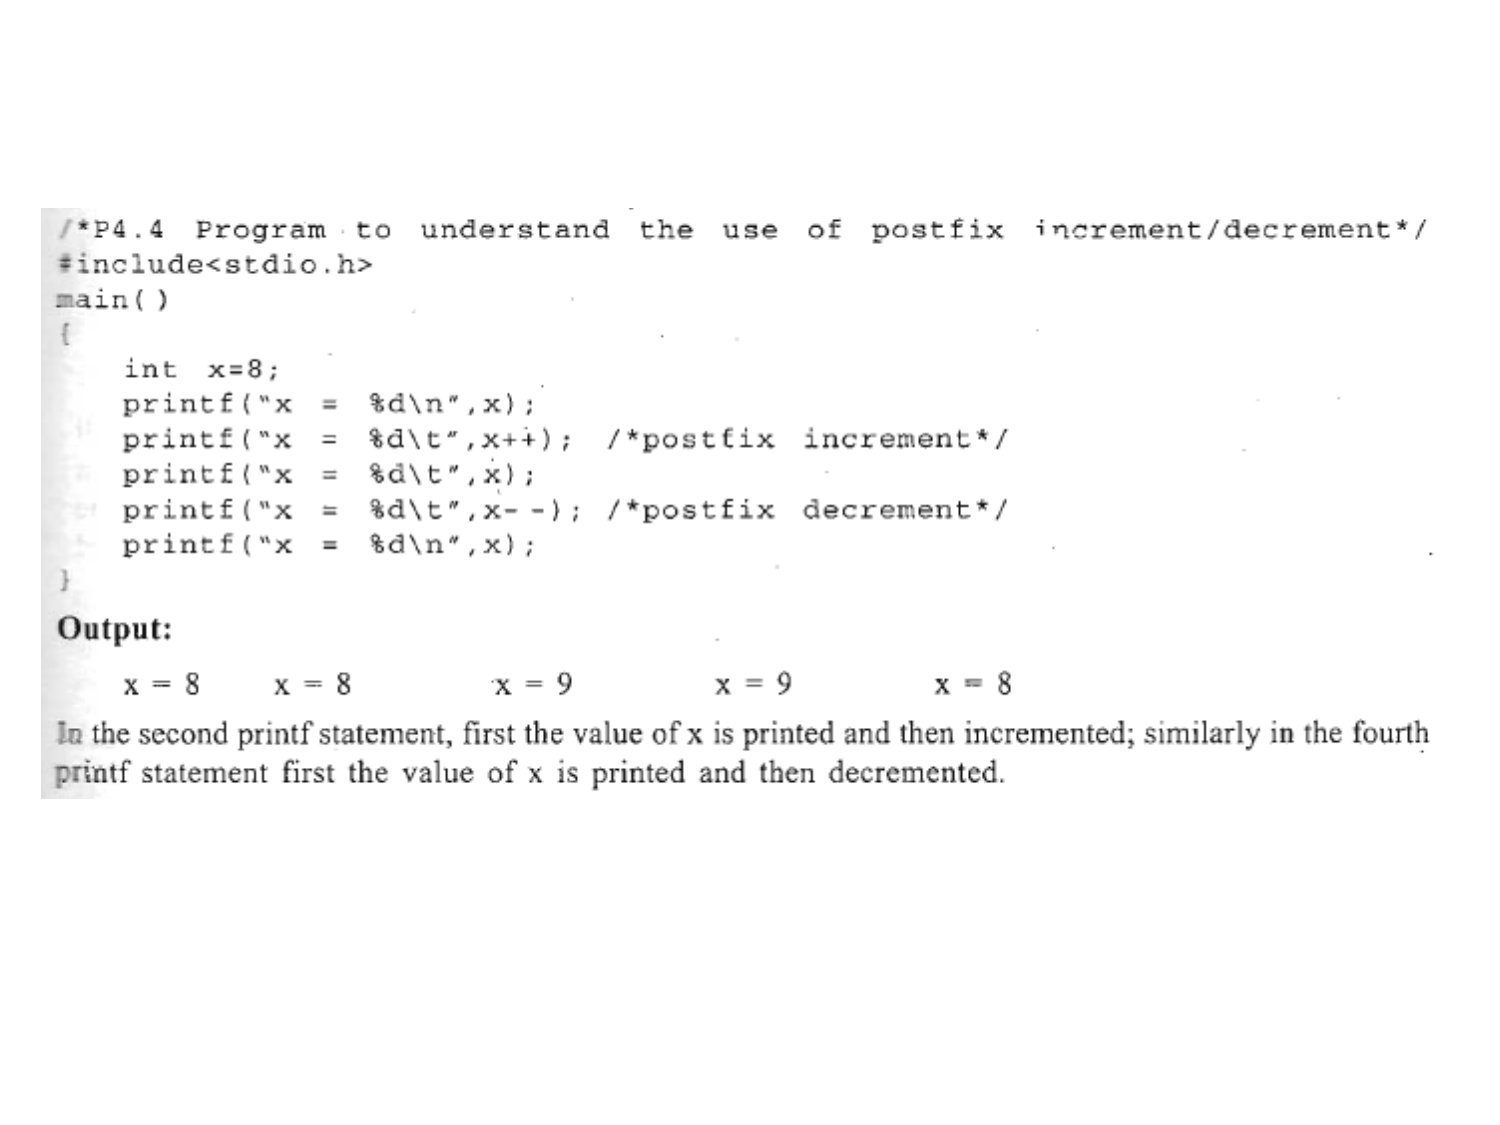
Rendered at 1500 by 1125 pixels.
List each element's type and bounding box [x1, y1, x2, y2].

picture [40, 207, 1455, 799]
